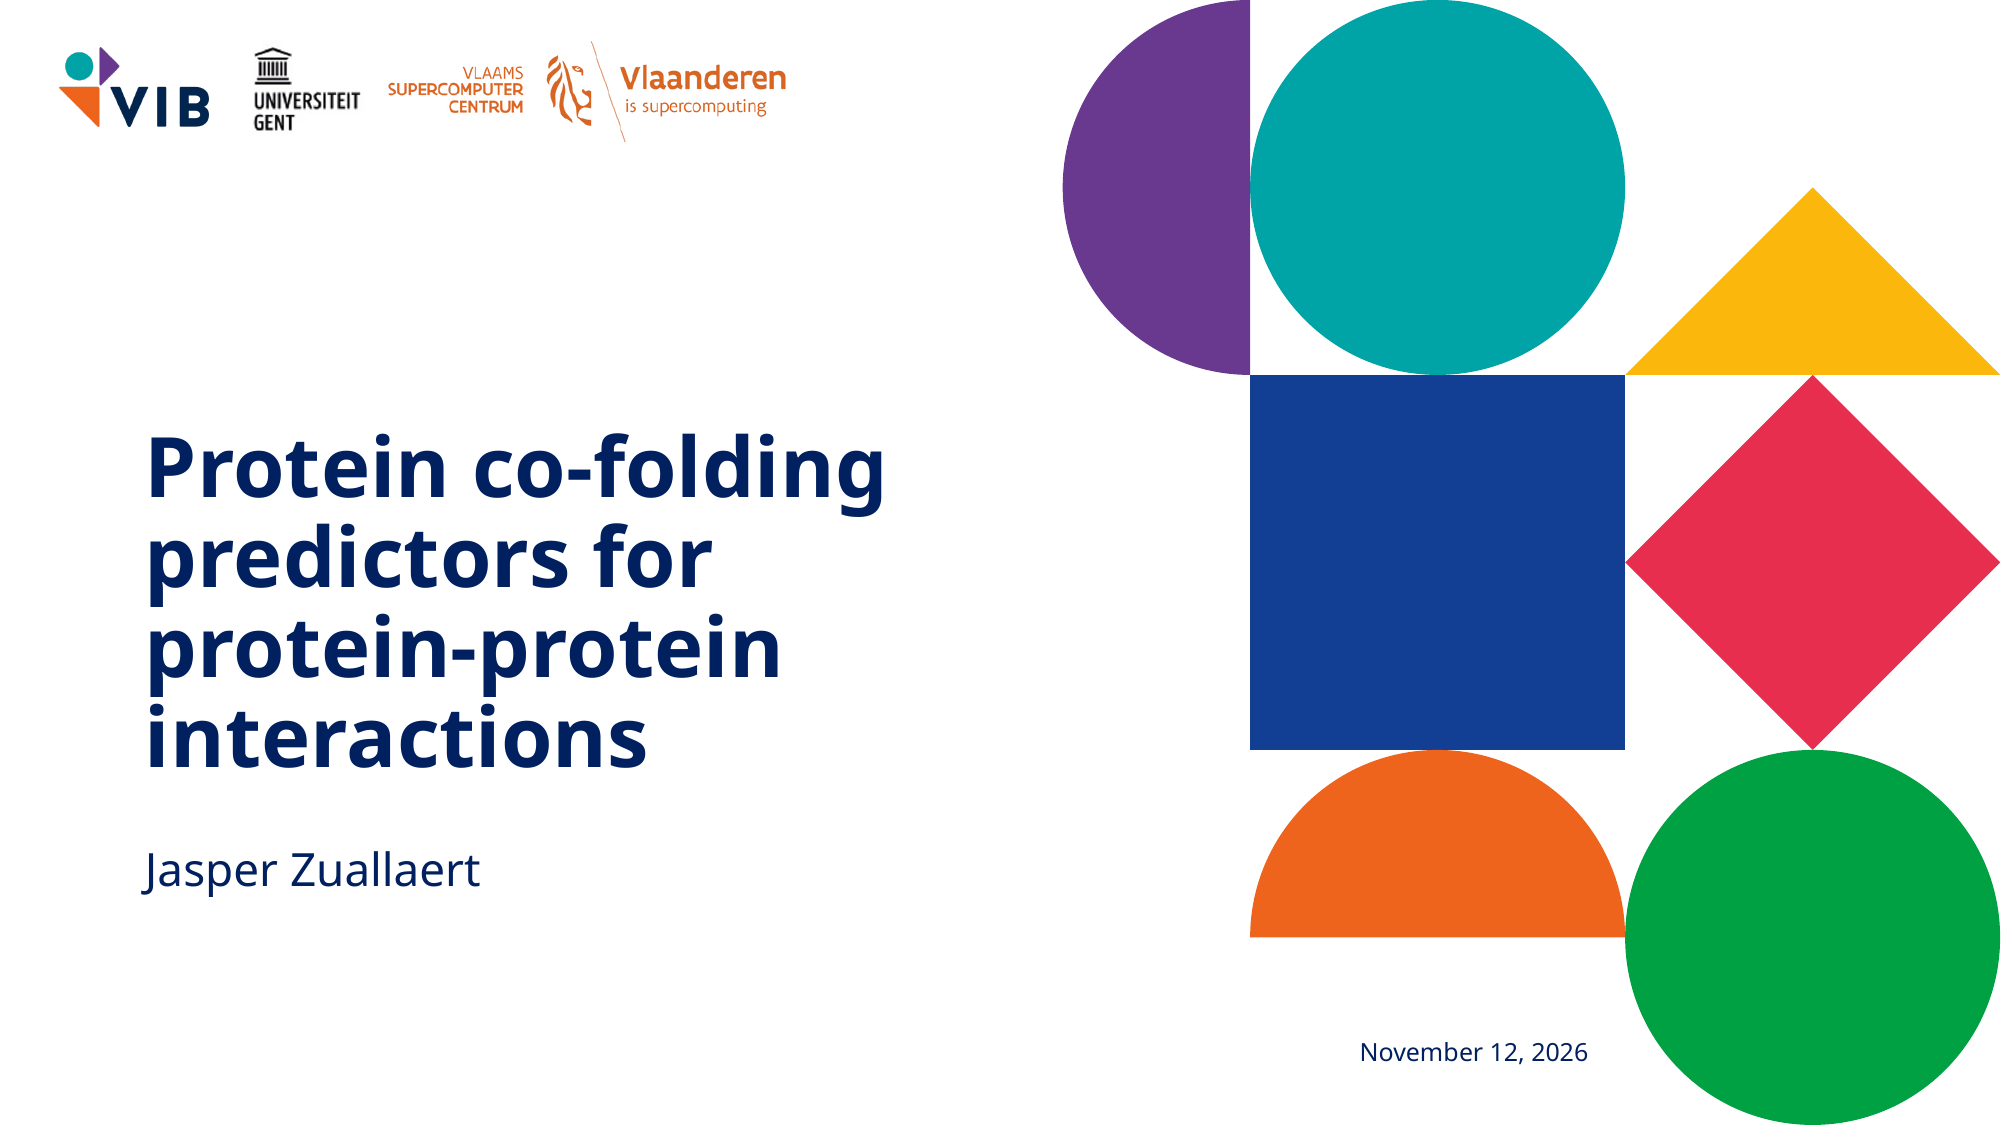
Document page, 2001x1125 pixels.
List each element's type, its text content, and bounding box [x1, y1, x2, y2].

picture [59, 47, 209, 127]
title Protein co-folding predictors for protein-protein interactions [129, 361, 1052, 793]
picture [378, 30, 803, 145]
picture [247, 35, 369, 140]
list Jasper Zuallaert [129, 825, 1052, 984]
